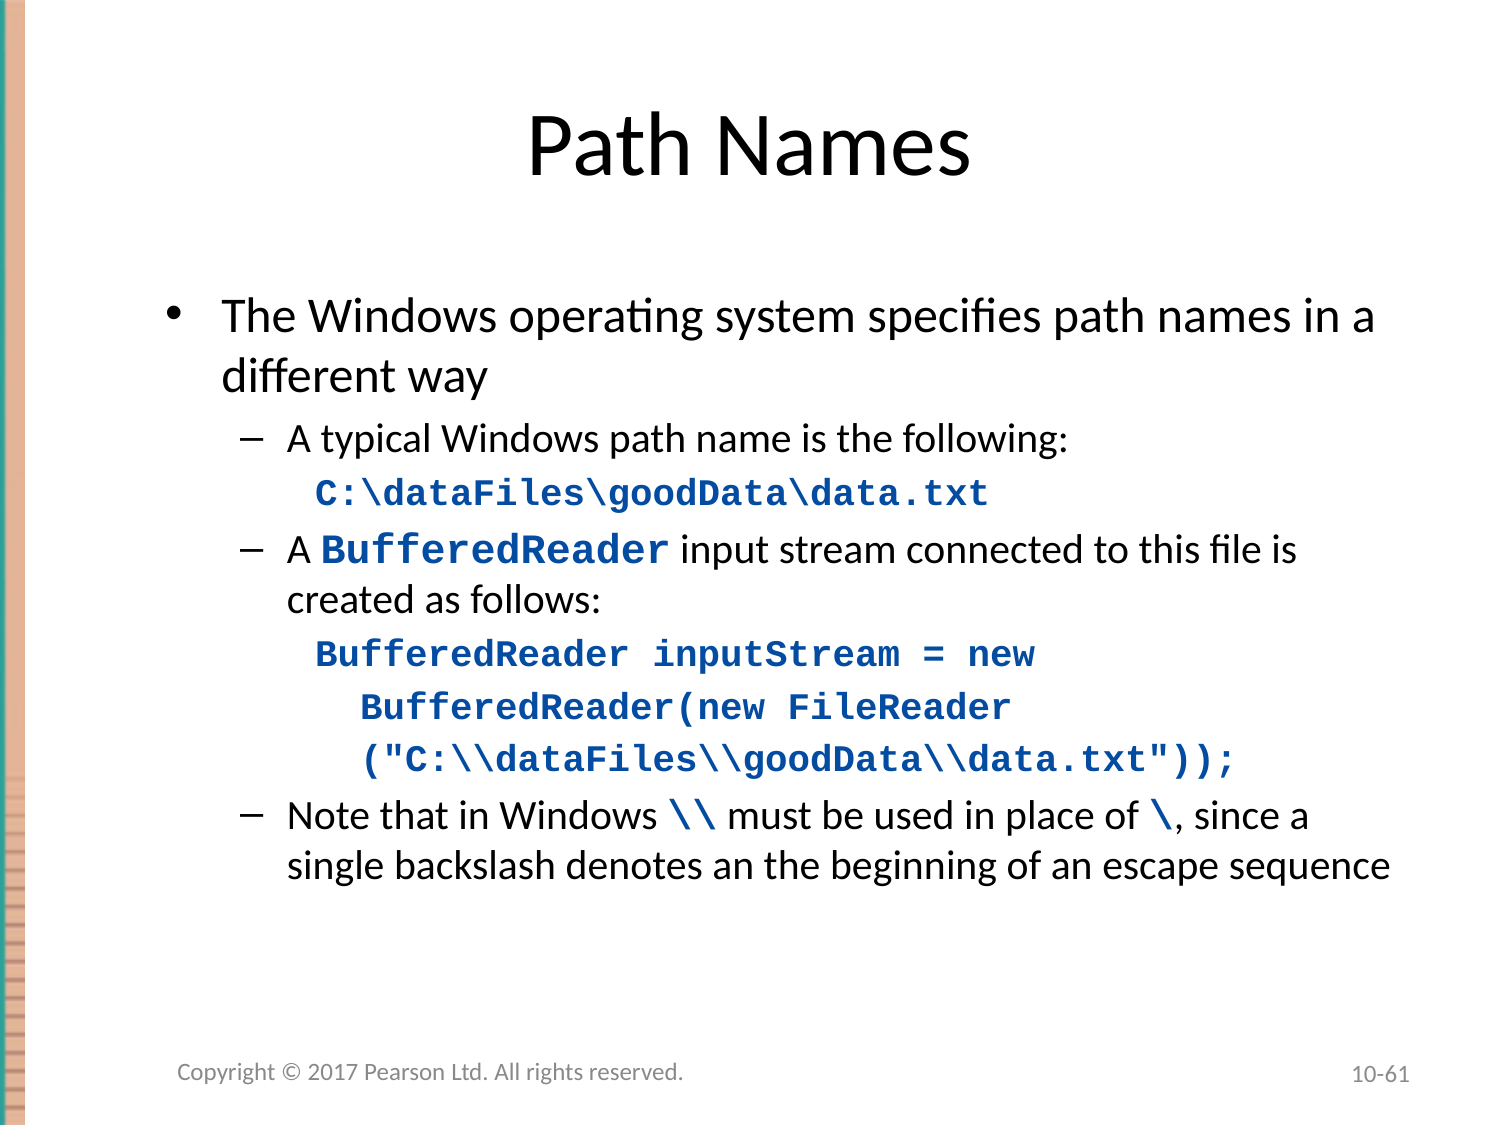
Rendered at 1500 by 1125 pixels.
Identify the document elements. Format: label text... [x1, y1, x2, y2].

list The Windows operating system specifies path names in a different way A typical Windows path name is the following: C:\dataFiles\goodData\data.txt A BufferedReader input stream connected to this file is created as follows: BufferedReader inputStream = new BufferedReader(new FileReader ("C:\\dataFiles\\goodData\\data.txt")); Note that in Windows \\ must be used in place of \, since a single backslash denotes an the beginning of an escape sequence [150, 275, 1425, 975]
footer Copyright © 2017 Pearson Ltd. All rights reserved. [75, 1040, 788, 1100]
slide_number 10-61 [1074, 1042, 1425, 1103]
title Path Names [75, 45, 1425, 233]
picture [0, 0, 25, 1125]
